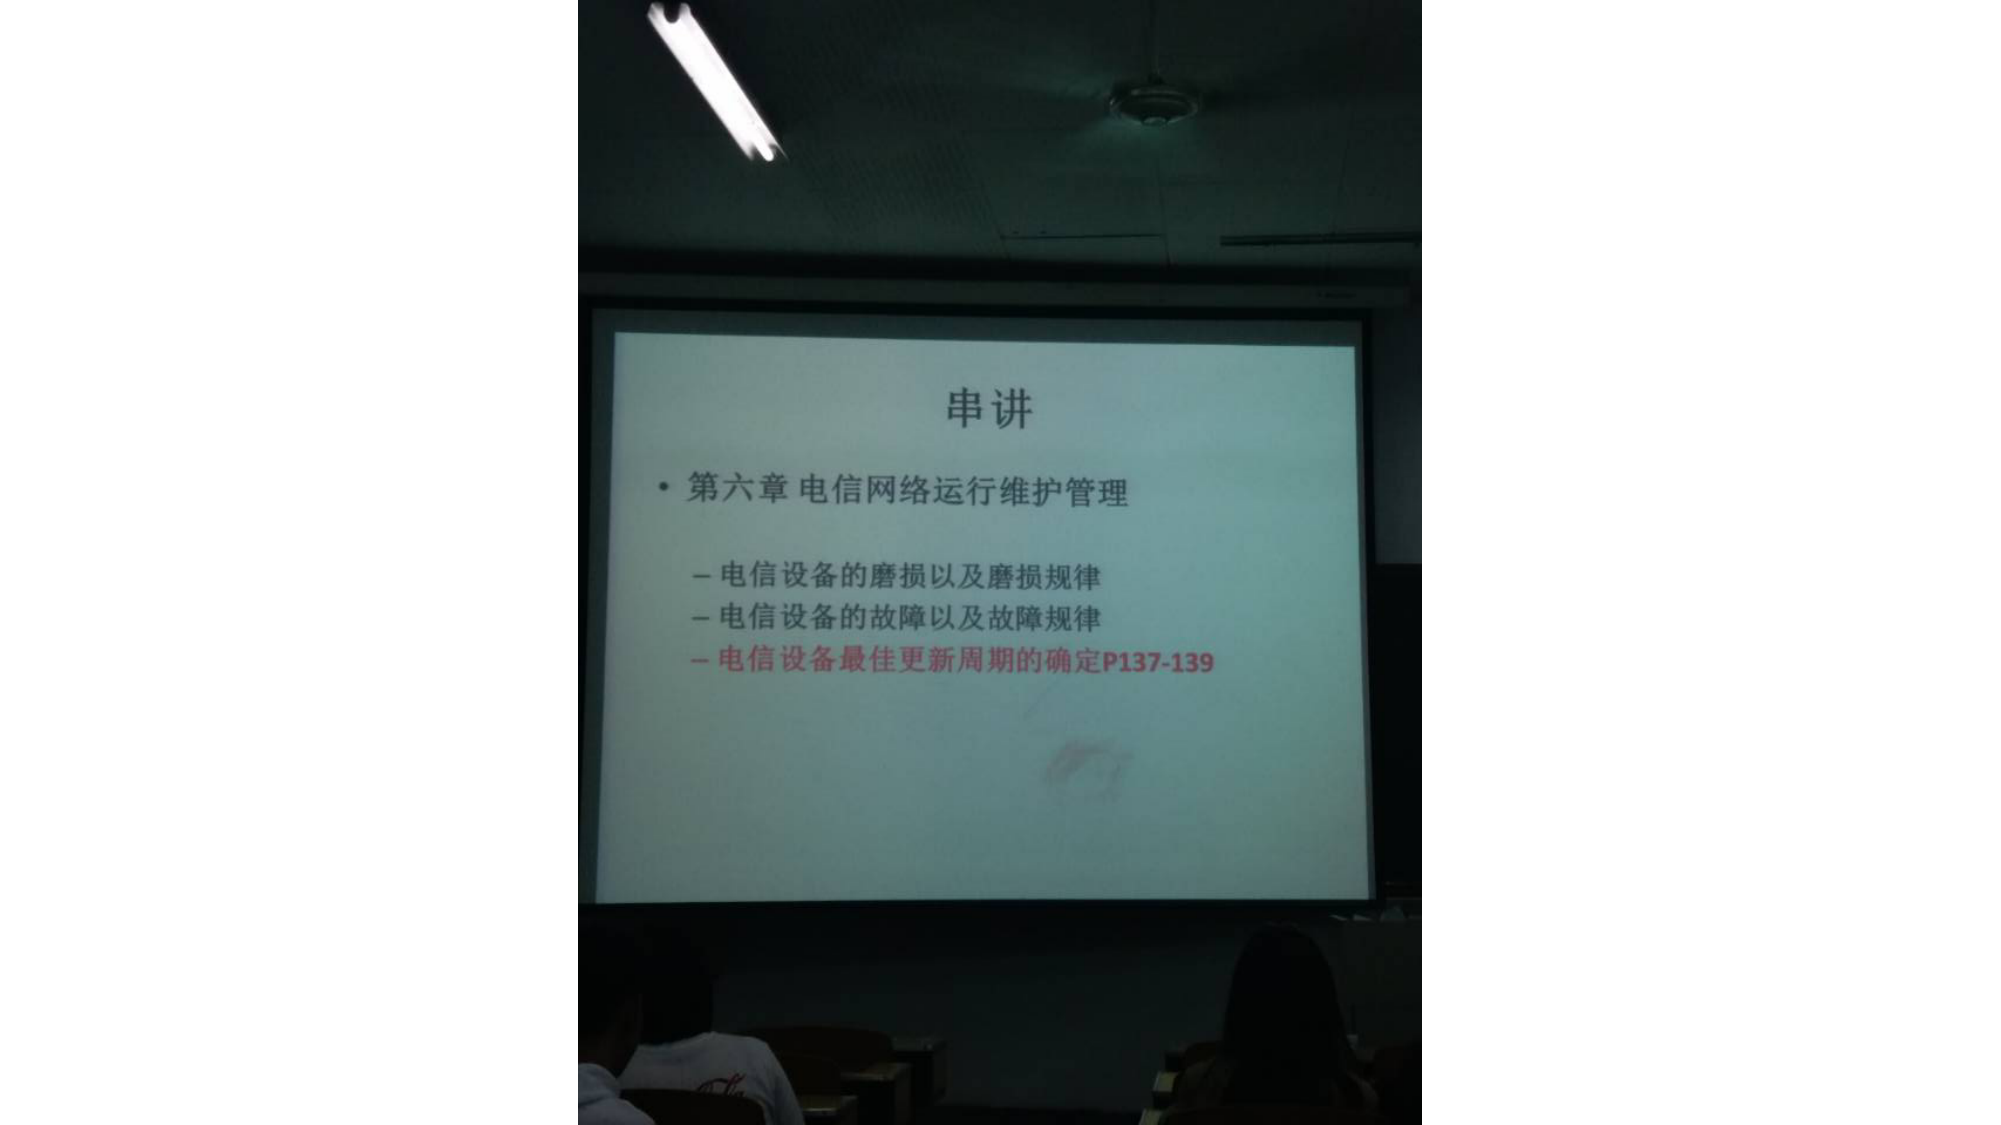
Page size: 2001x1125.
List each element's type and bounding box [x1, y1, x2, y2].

picture [578, 0, 1422, 1125]
